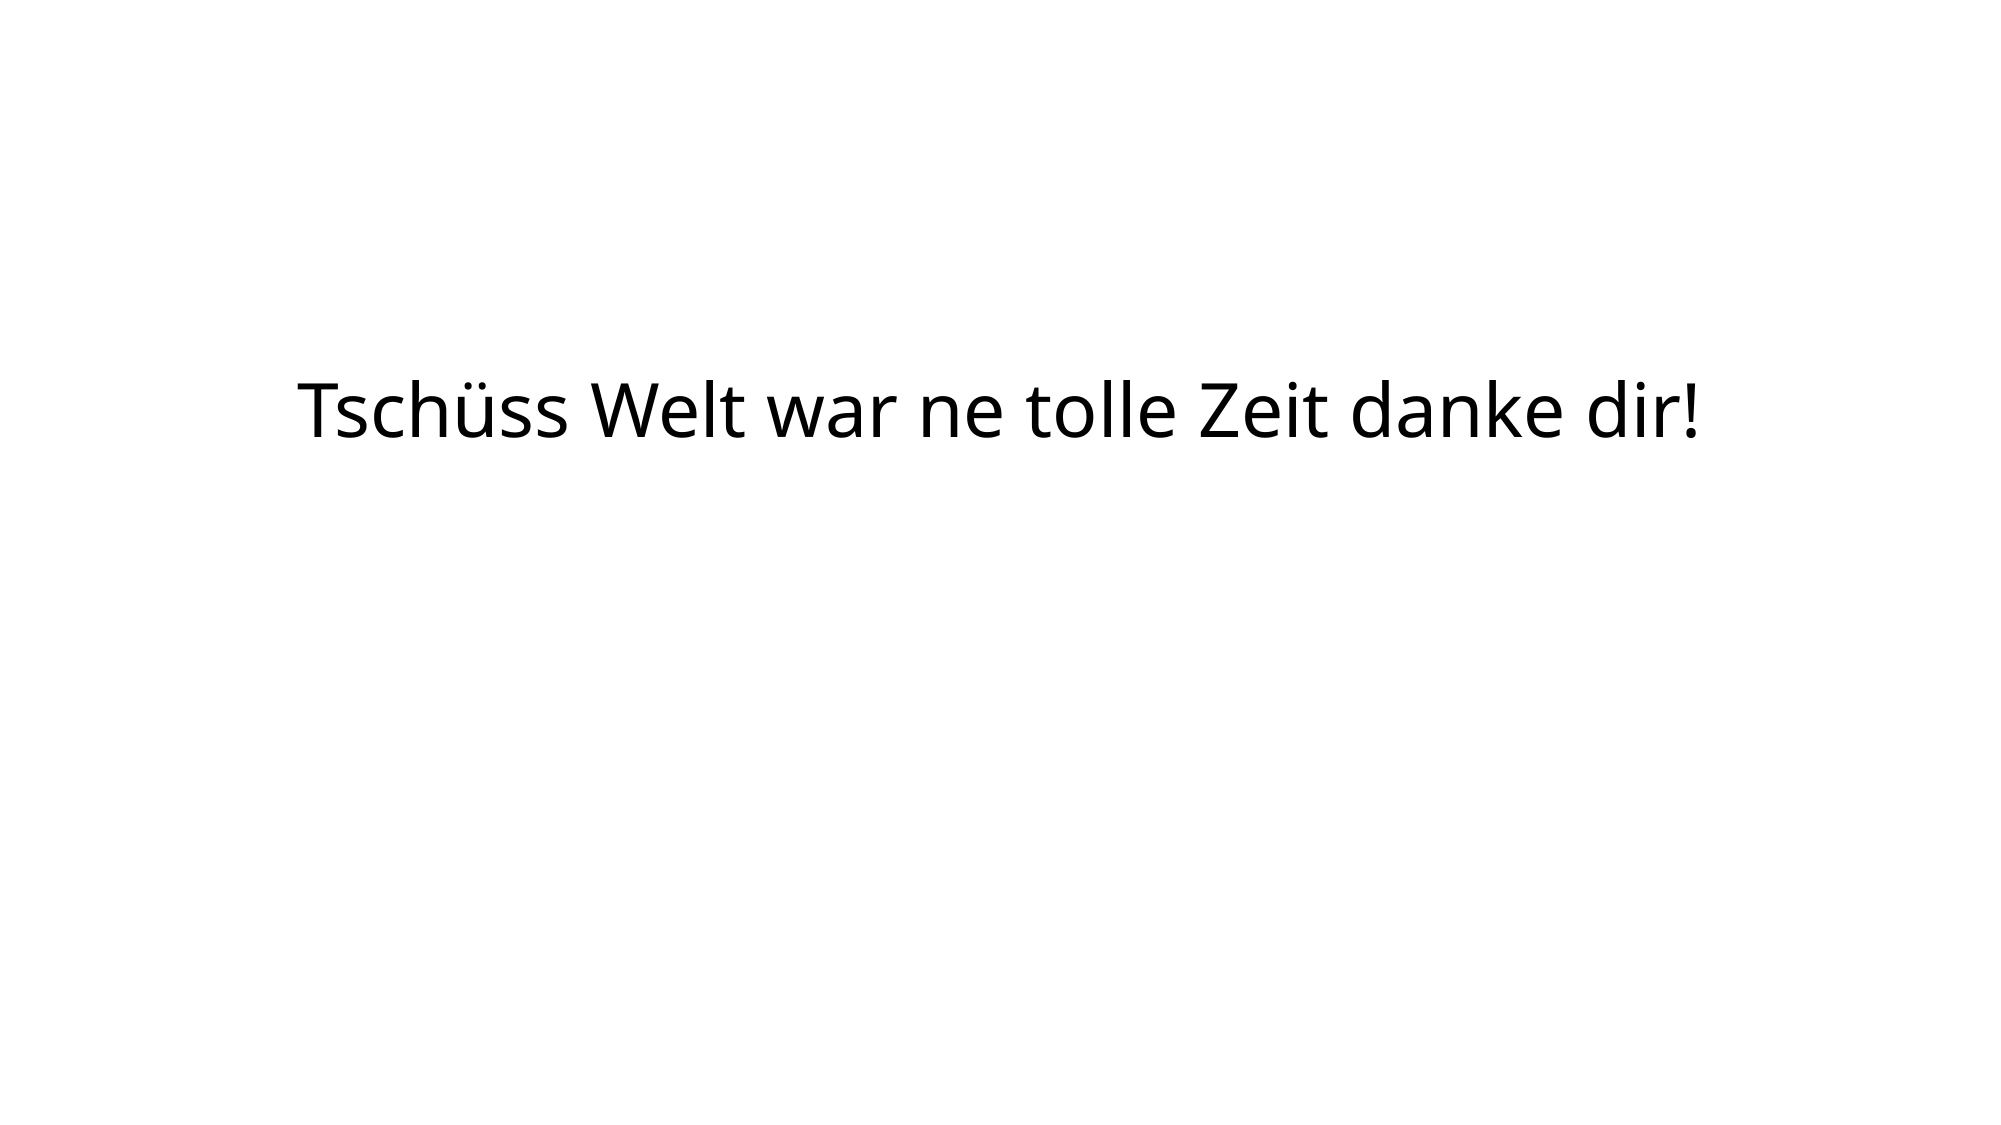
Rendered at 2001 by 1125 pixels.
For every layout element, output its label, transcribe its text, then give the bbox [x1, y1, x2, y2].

text_box Tschüss Welt war ne tolle Zeit danke dir! [282, 354, 1718, 460]
